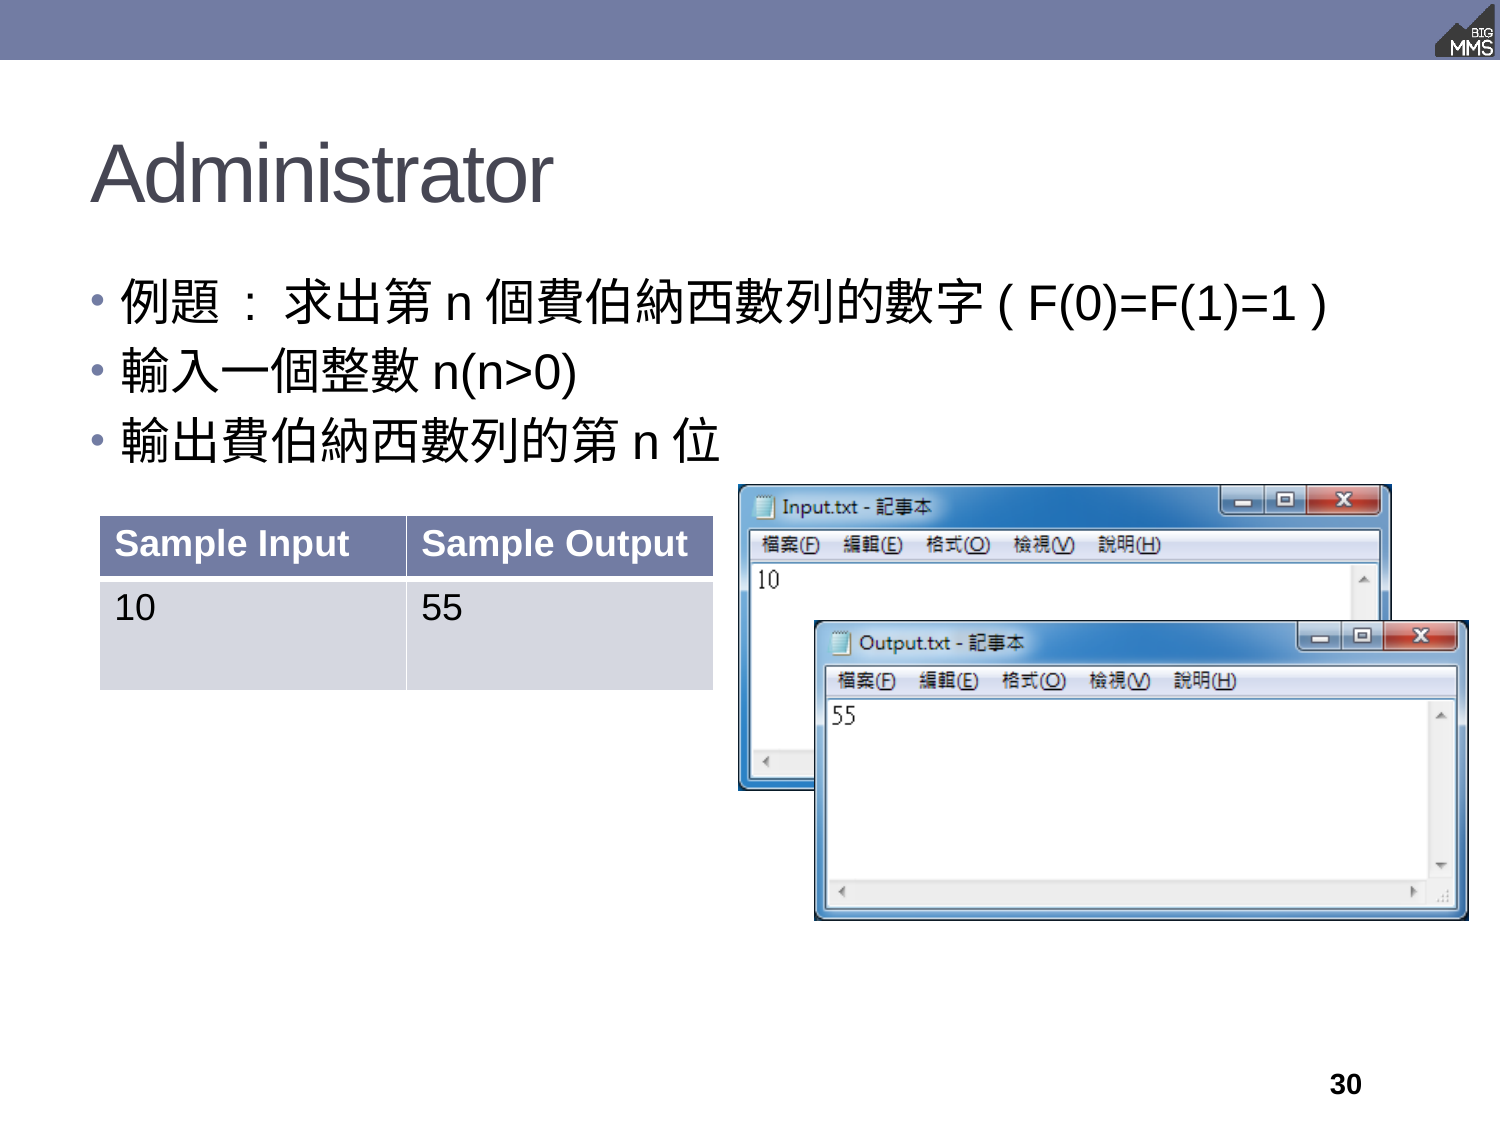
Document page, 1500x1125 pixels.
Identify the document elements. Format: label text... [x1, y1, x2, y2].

table_header Sample Input [100, 516, 406, 576]
table_cell 55 [407, 582, 713, 690]
slide_number 30 [1314, 1056, 1490, 1110]
picture [1433, 2, 1495, 58]
table_header Sample Output [407, 516, 713, 576]
title Administrator [75, 87, 1425, 250]
table_cell 10 [100, 582, 406, 690]
picture [737, 484, 1469, 922]
list 例題 : 求出第n個費伯納西數列的數字( F(0)=F(1)=1 ) 輸入一個整數n(n>0) 輸出費伯納西數列的第n位 [75, 262, 1425, 1063]
